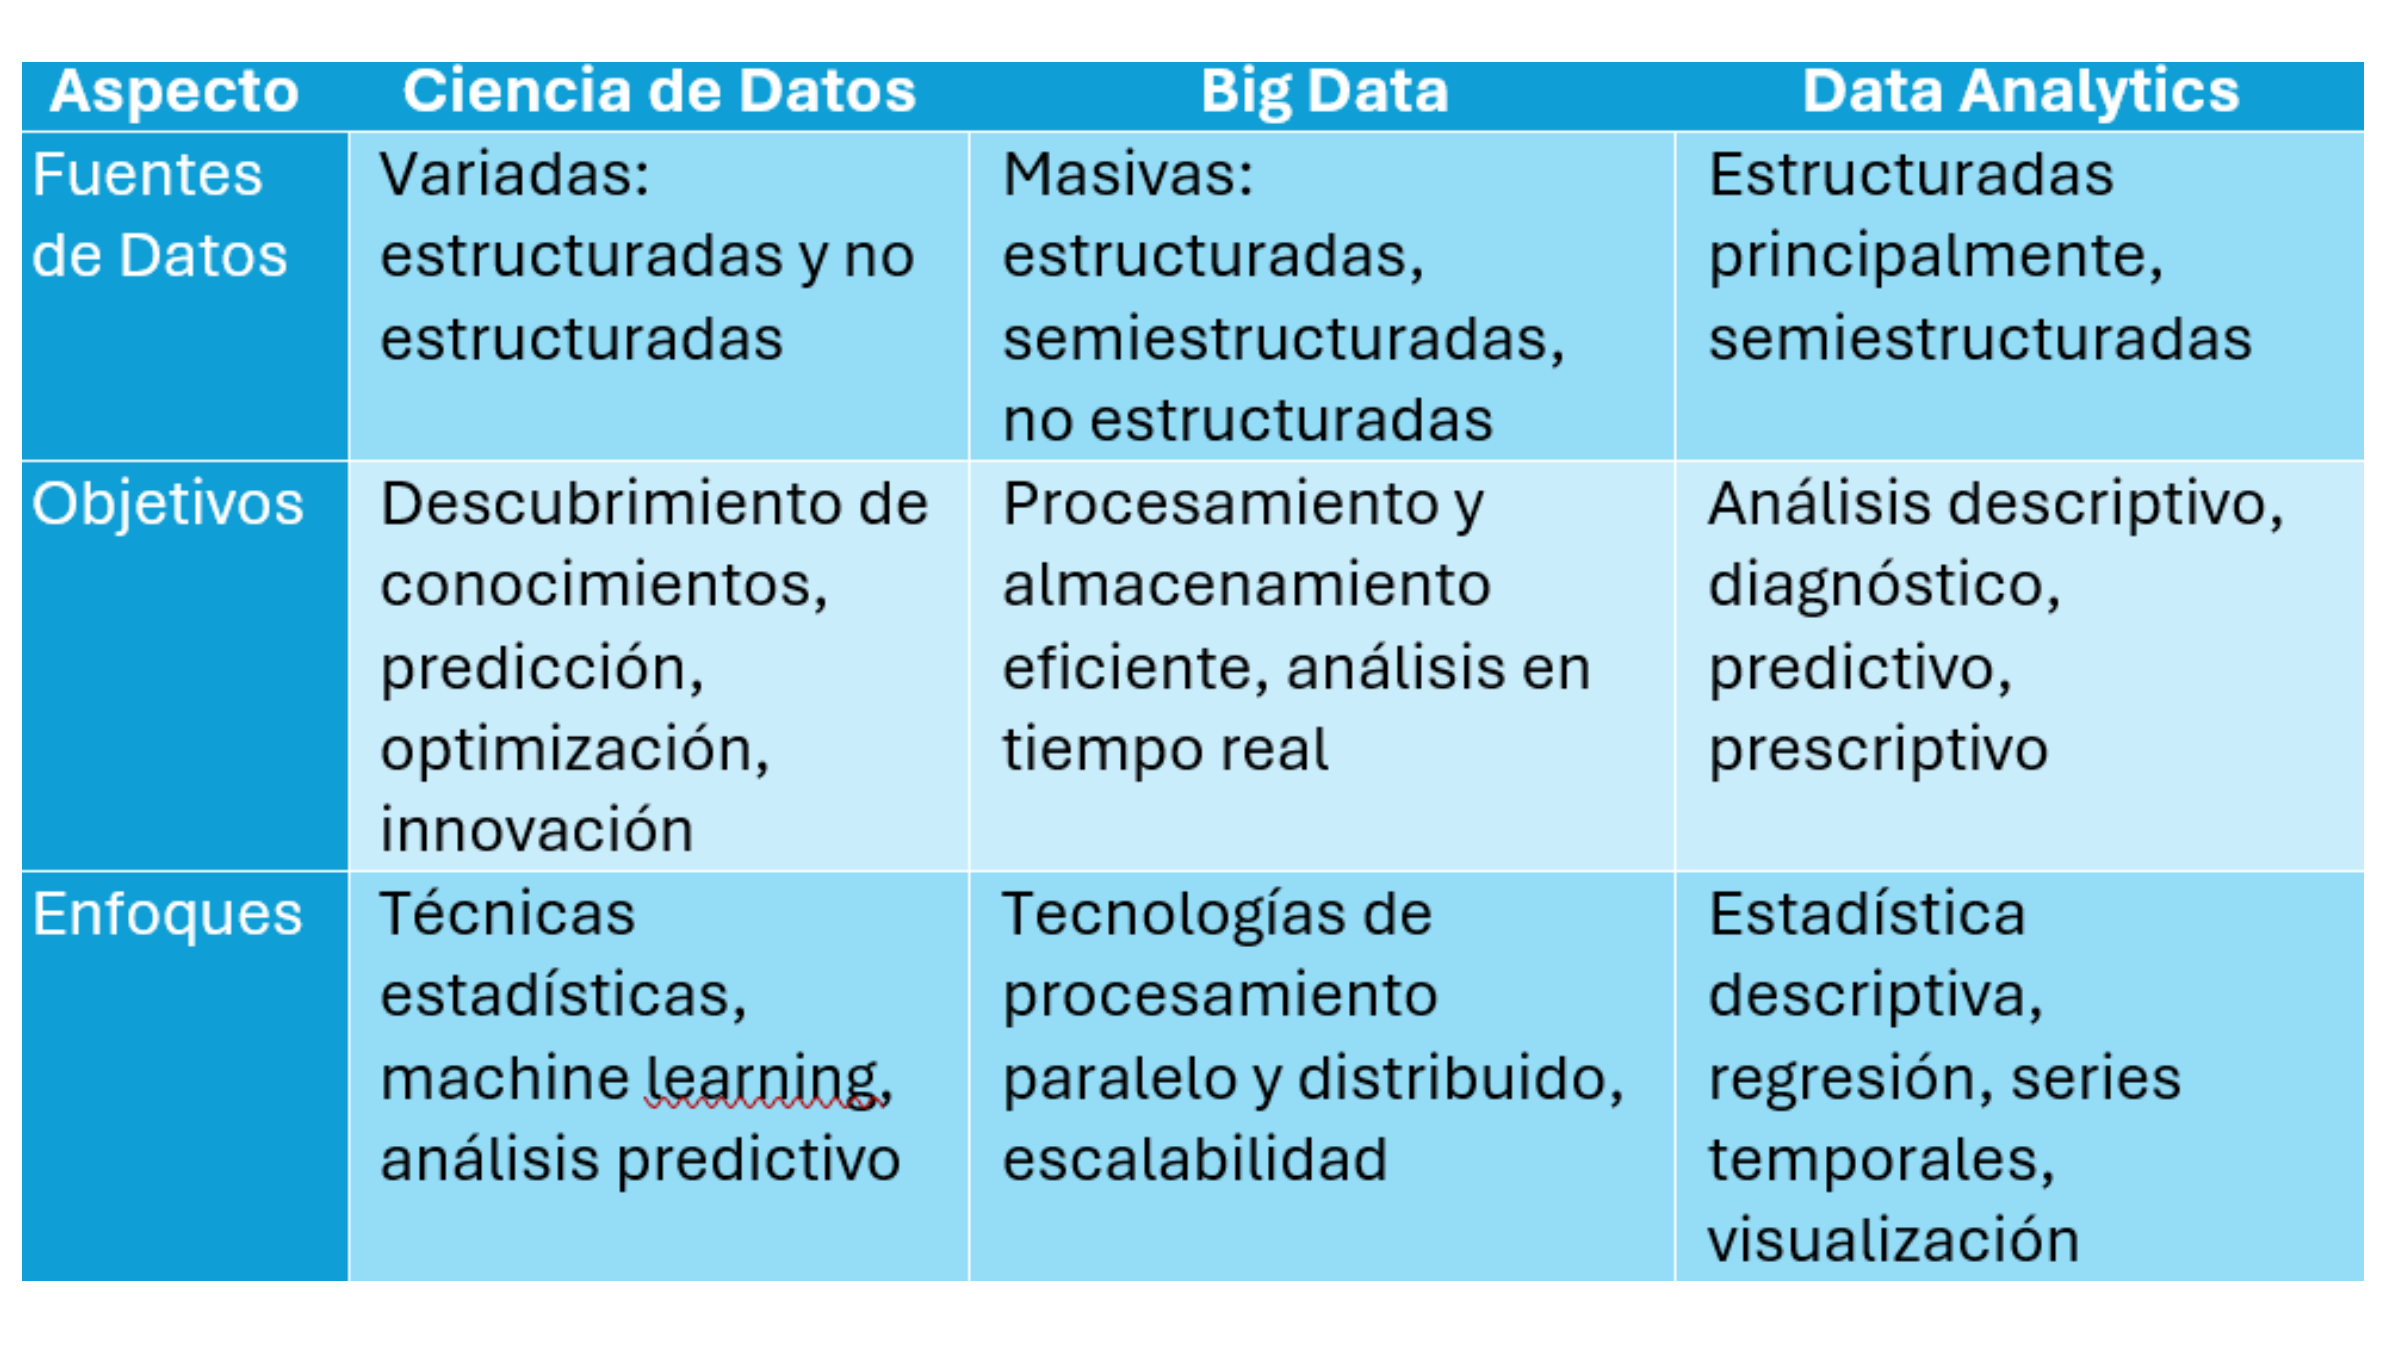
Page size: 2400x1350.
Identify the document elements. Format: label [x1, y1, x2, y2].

picture [143, 161, 172, 195]
picture [689, 78, 720, 112]
picture [453, 78, 463, 112]
picture [121, 233, 160, 276]
picture [238, 491, 270, 524]
picture [83, 481, 114, 524]
picture [648, 68, 682, 112]
picture [93, 78, 124, 112]
picture [1390, 68, 1412, 112]
picture [69, 161, 100, 195]
picture [1850, 68, 1941, 112]
picture [128, 901, 160, 935]
picture [200, 161, 229, 195]
picture [544, 78, 577, 112]
picture [1354, 78, 1388, 112]
picture [22, 130, 2364, 1281]
picture [195, 491, 236, 524]
picture [2041, 78, 2073, 112]
picture [2156, 64, 2168, 73]
picture [274, 901, 303, 935]
picture [403, 68, 446, 112]
picture [276, 491, 303, 524]
picture [136, 491, 167, 524]
picture [2094, 68, 2151, 123]
picture [1805, 68, 1846, 112]
picture [105, 891, 124, 935]
picture [176, 154, 196, 195]
picture [1958, 68, 2037, 112]
picture [846, 78, 880, 112]
picture [193, 476, 203, 484]
picture [121, 476, 129, 484]
picture [71, 901, 100, 935]
picture [2156, 78, 2166, 112]
picture [741, 68, 782, 112]
picture [33, 481, 76, 524]
picture [167, 78, 200, 112]
picture [238, 901, 269, 935]
picture [35, 152, 64, 195]
picture [71, 242, 100, 276]
picture [35, 891, 67, 935]
picture [114, 491, 129, 536]
picture [169, 483, 188, 524]
picture [582, 64, 594, 73]
picture [1204, 68, 1238, 112]
picture [264, 78, 298, 112]
picture [129, 78, 162, 123]
picture [222, 242, 255, 276]
picture [202, 901, 231, 935]
picture [787, 68, 844, 112]
picture [1416, 78, 1448, 112]
picture [582, 78, 594, 112]
picture [508, 78, 539, 112]
picture [2172, 78, 2204, 112]
picture [105, 161, 136, 195]
picture [164, 901, 196, 946]
picture [1259, 73, 1293, 123]
picture [233, 161, 262, 195]
picture [1245, 78, 1254, 112]
picture [2208, 78, 2239, 112]
picture [48, 68, 91, 112]
picture [470, 78, 501, 112]
picture [1242, 64, 1254, 73]
picture [453, 64, 463, 73]
picture [164, 242, 193, 276]
picture [205, 68, 260, 112]
picture [1309, 68, 1350, 112]
picture [598, 78, 630, 112]
picture [2079, 68, 2096, 112]
picture [198, 235, 219, 276]
picture [260, 242, 286, 276]
picture [885, 78, 916, 112]
picture [33, 233, 64, 276]
